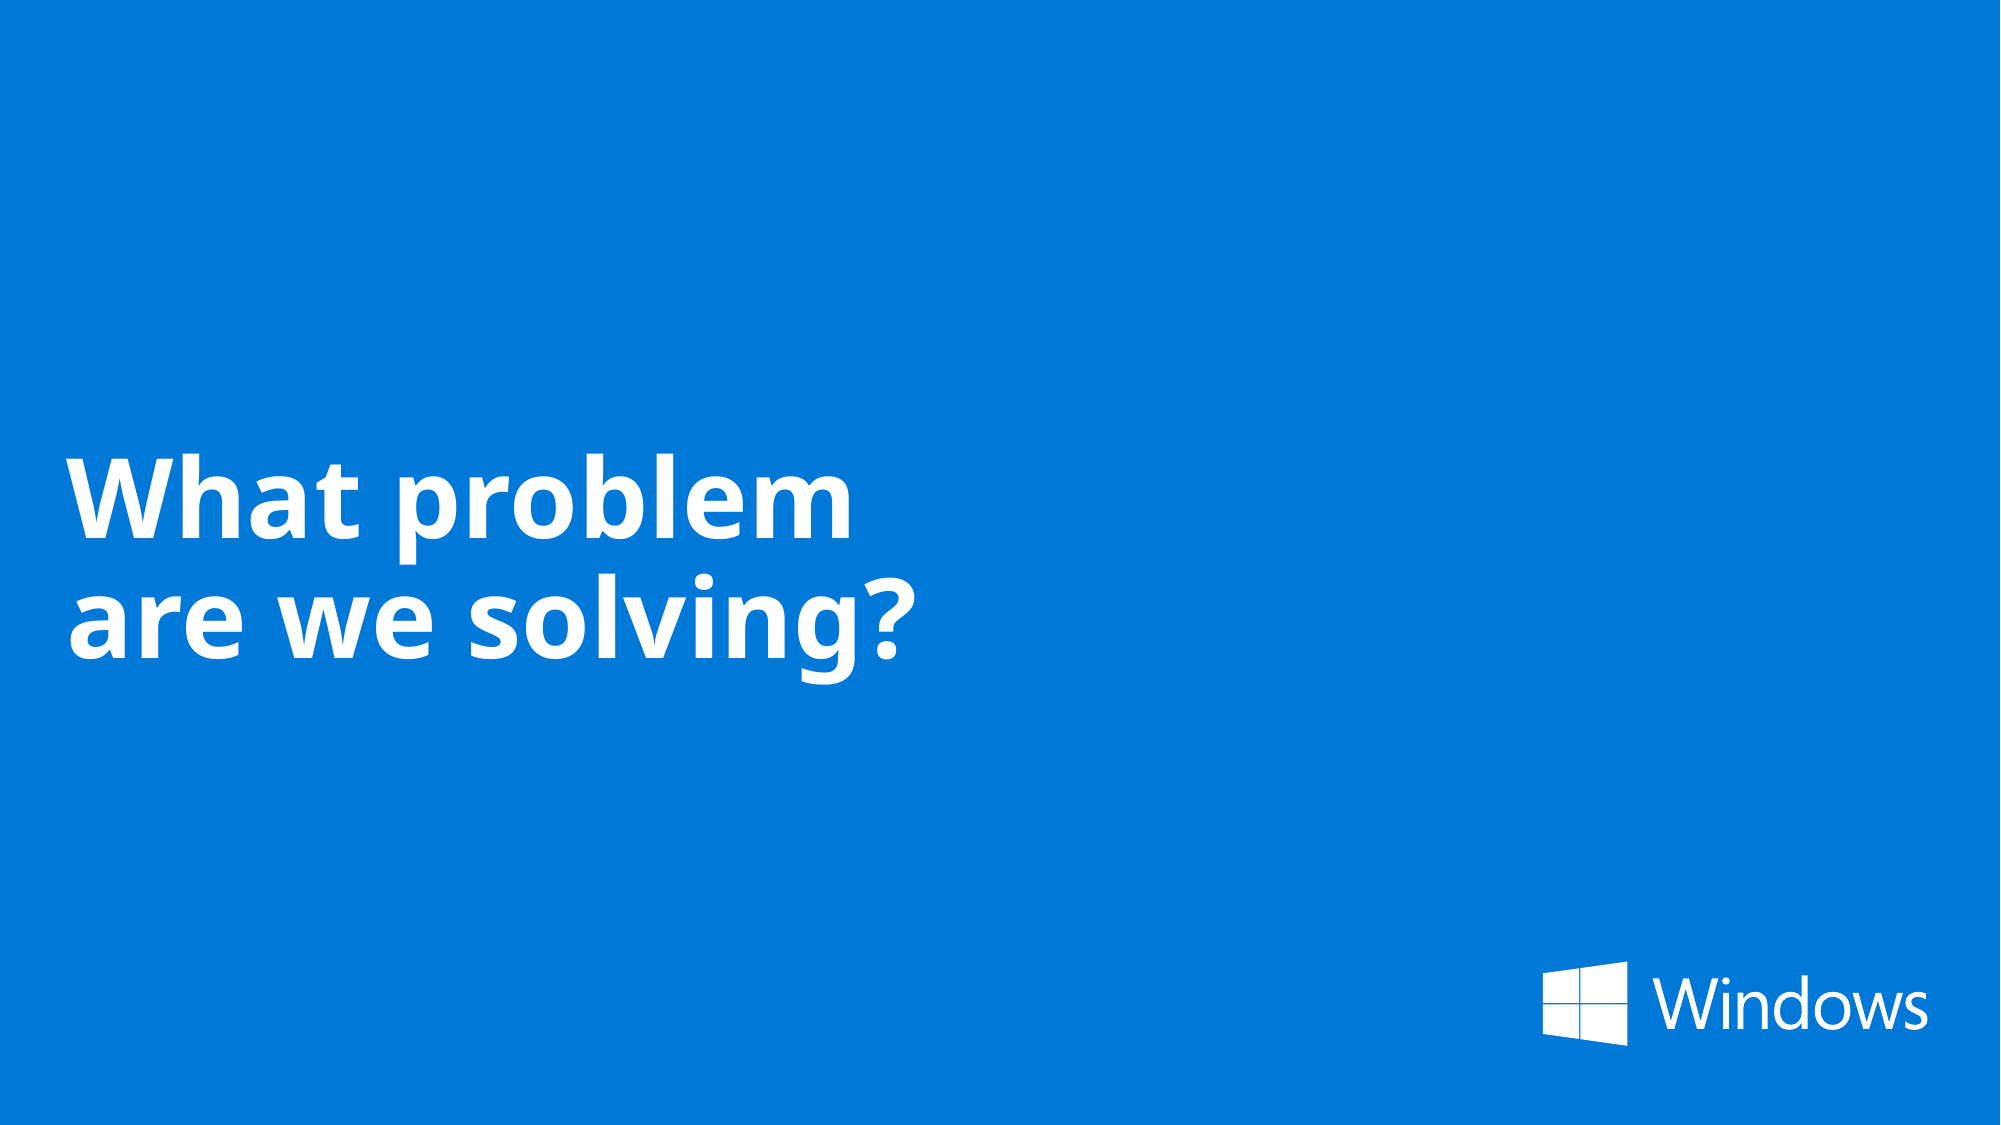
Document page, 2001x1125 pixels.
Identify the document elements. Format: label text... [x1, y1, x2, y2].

title What problem are we solving? [44, 423, 1954, 702]
